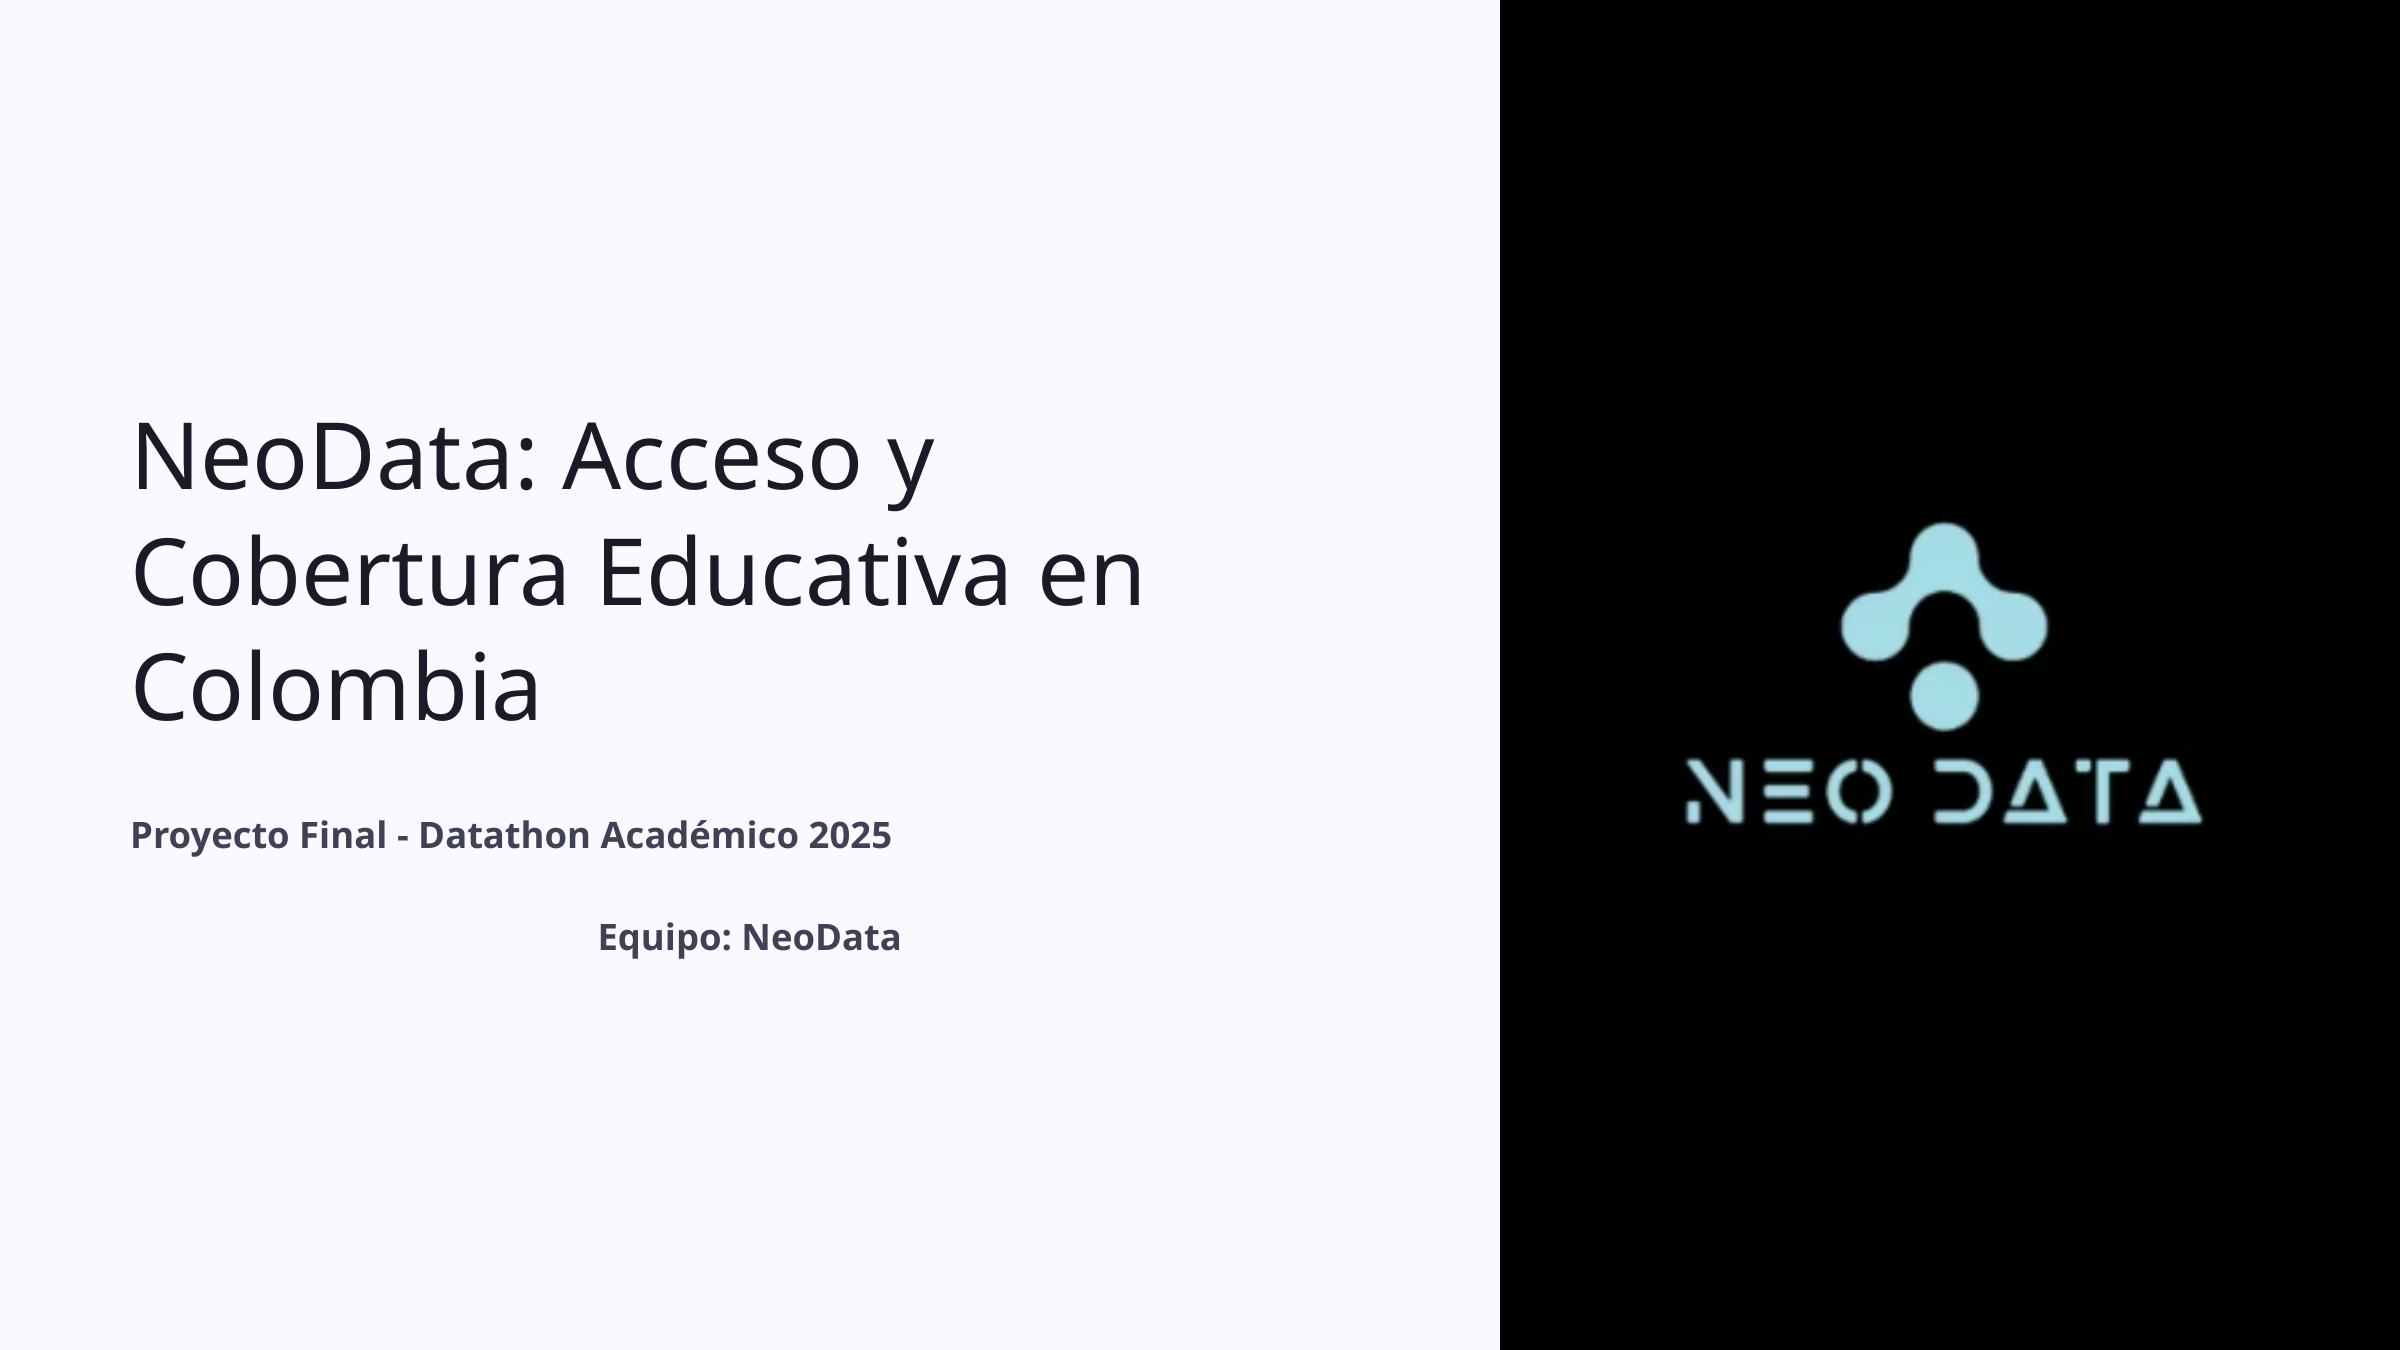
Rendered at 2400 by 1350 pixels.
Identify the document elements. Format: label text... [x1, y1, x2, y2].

text_box Equipo: NeoData [130, 898, 1370, 958]
text_box NeoData: Acceso y Cobertura Educativa en Colombia [130, 392, 1370, 741]
text_box Proyecto Final - Datathon Académico 2025 [130, 796, 1370, 857]
picture [1499, 0, 2400, 1350]
